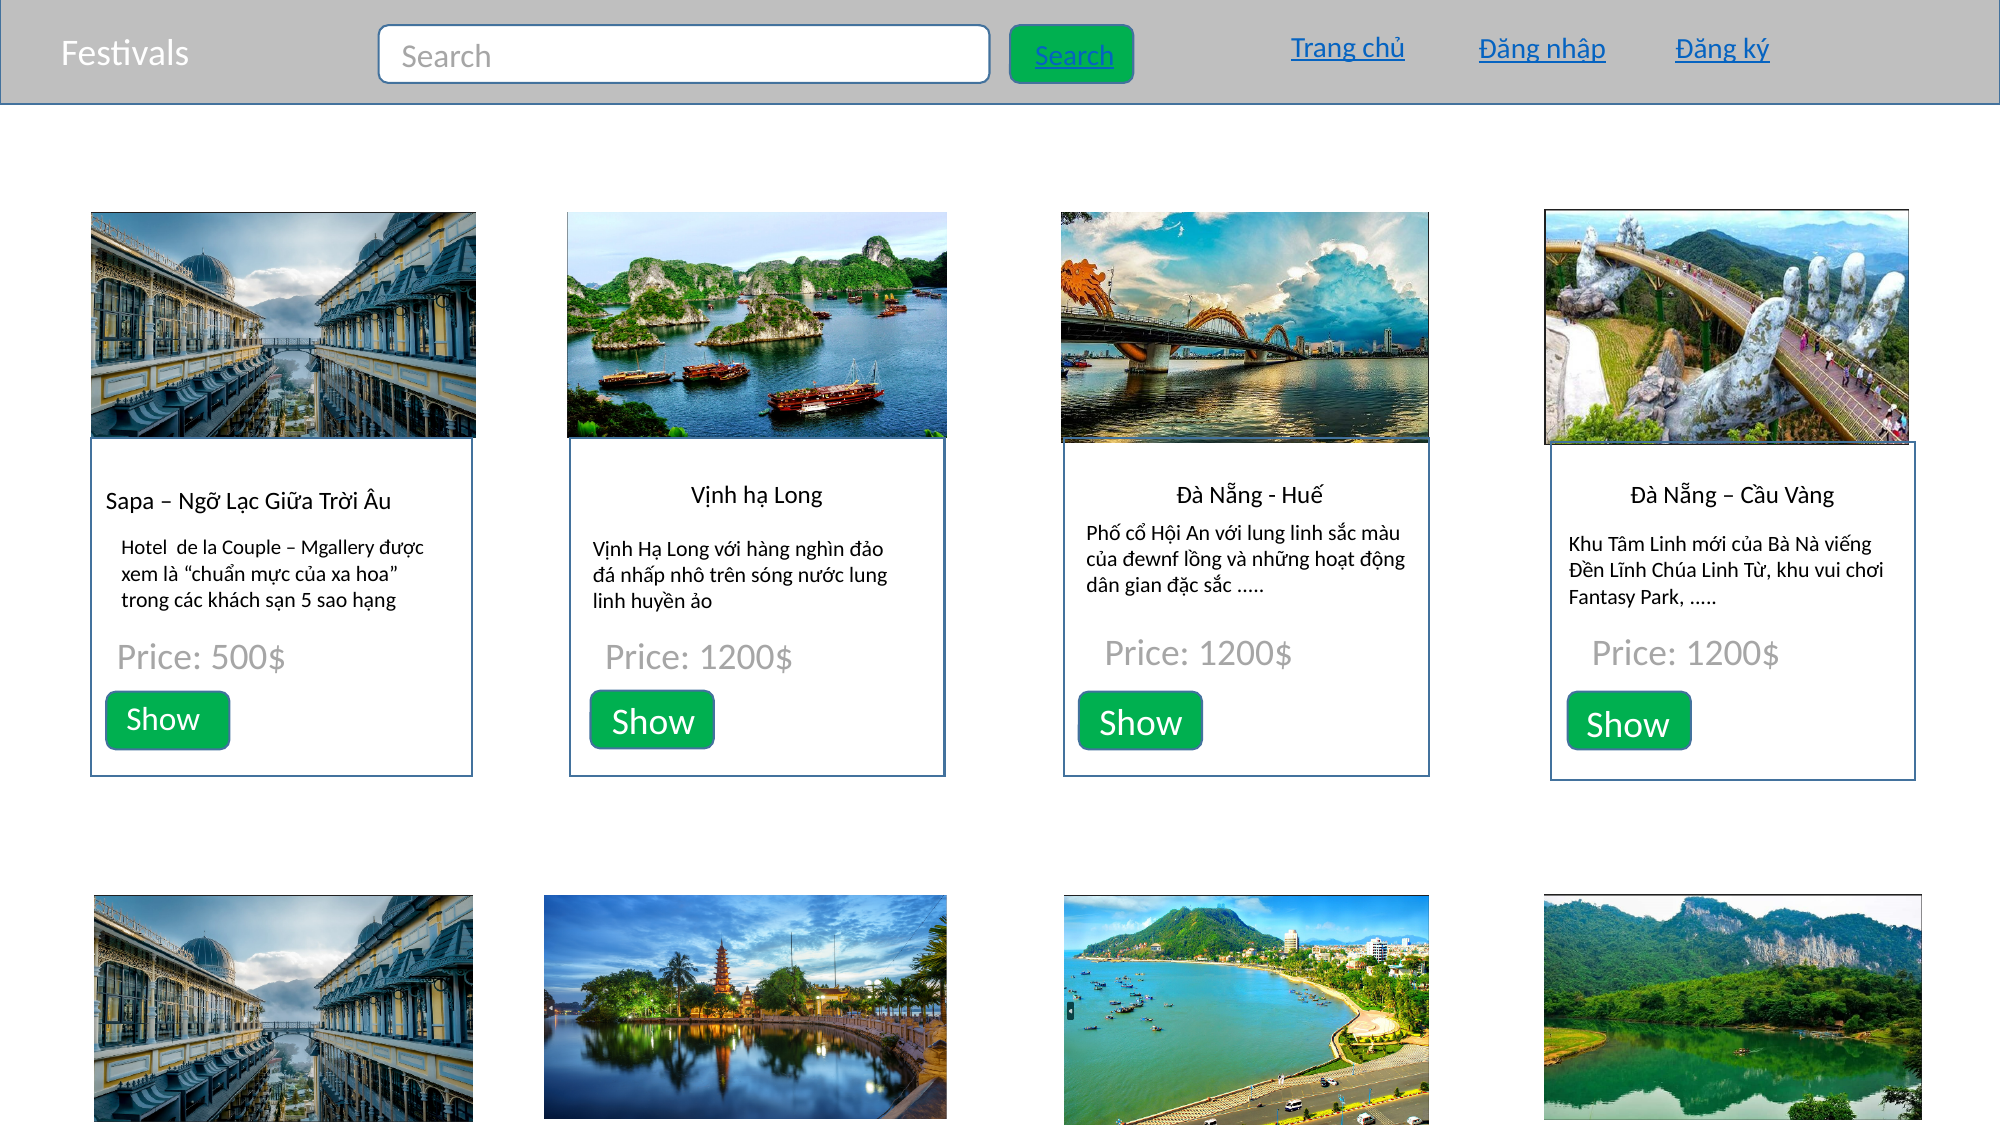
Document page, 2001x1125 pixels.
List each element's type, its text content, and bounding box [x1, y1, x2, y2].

text_box [569, 438, 946, 777]
picture [1061, 212, 1429, 443]
text_box [90, 438, 473, 777]
picture [1544, 894, 1922, 1120]
text_box [711, 692, 715, 747]
text_box Price: 1200$ [1089, 620, 1309, 680]
picture [544, 895, 947, 1119]
text_box [105, 690, 231, 751]
text_box [377, 24, 991, 84]
text_box [1008, 24, 1135, 84]
text_box Phố cổ Hội An với lung linh sắc màu của đewnf lồng và những hoạt động dân gian đặc sắc ..... [1071, 511, 1439, 605]
text_box Price: 1200$ [1577, 620, 1796, 680]
picture [94, 895, 473, 1122]
text_box Show [1571, 692, 1685, 753]
text_box [1198, 692, 1204, 749]
text_box Show [597, 689, 711, 749]
text_box Price: 500$ [102, 625, 302, 685]
text_box Vịnh hạ Long [676, 471, 838, 517]
text_box Vịnh Hạ Long với hàng nghìn đảo đá nhấp nhô trên sóng nước lung linh huyền ảo [578, 526, 992, 621]
text_box Đà Nẵng - Huế [1161, 471, 1339, 511]
text_box [1566, 690, 1692, 750]
text_box Show [1084, 690, 1198, 751]
text_box Sapa – Ngỡ Lạc Giữa Trời Âu [91, 477, 491, 522]
text_box Khu Tâm Linh mới của Bà Nà viếng Đền Lĩnh Chúa Linh Từ, khu vui chơi Fantasy Park, ..... [1554, 522, 1922, 616]
text_box Đăng ký [1660, 22, 1785, 72]
text_box [1550, 441, 1916, 781]
text_box [1077, 691, 1084, 750]
text_box [589, 690, 597, 749]
text_box Search [1020, 28, 1130, 79]
text_box Festivals [46, 20, 205, 81]
text_box [0, 0, 2000, 105]
text_box [1063, 437, 1430, 777]
picture [1544, 209, 1909, 445]
text_box Hotel de la Couple – Mgallery được xem là “chuẩn mực của xa hoa” trong các khách sạn 5 sao hạng [106, 526, 440, 619]
picture [90, 212, 476, 438]
text_box Trang chủ [1276, 20, 1421, 71]
text_box Đà Nẵng – Cầu Vàng [1615, 471, 1850, 517]
picture [567, 212, 947, 438]
text_box Search [386, 26, 507, 82]
picture [1064, 895, 1429, 1125]
text_box Show [111, 690, 216, 745]
text_box Price: 1200$ [590, 625, 809, 685]
text_box Đăng nhập [1463, 22, 1621, 72]
